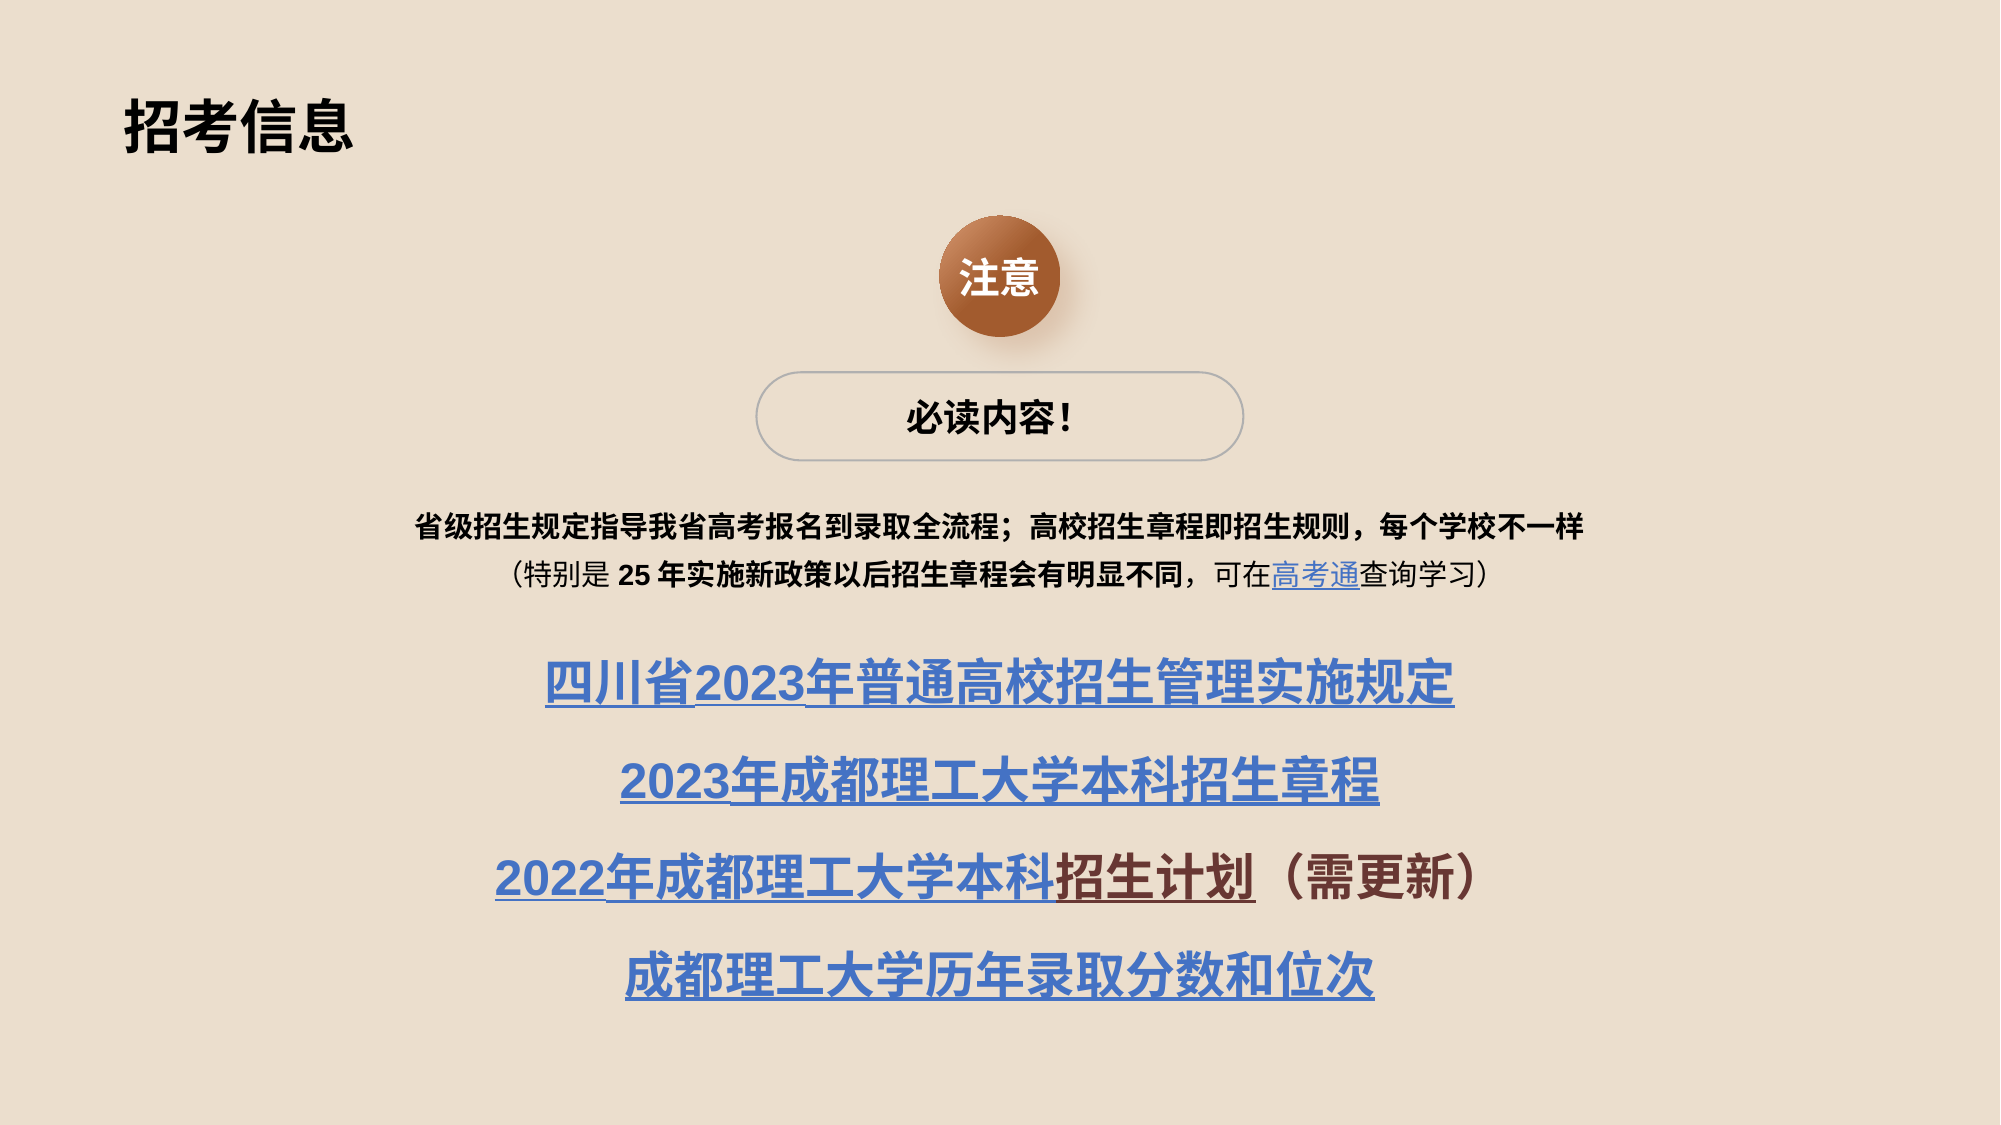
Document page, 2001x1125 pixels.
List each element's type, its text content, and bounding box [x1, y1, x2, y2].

title 招考信息 [108, 0, 1890, 169]
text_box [140, 215, 1860, 977]
